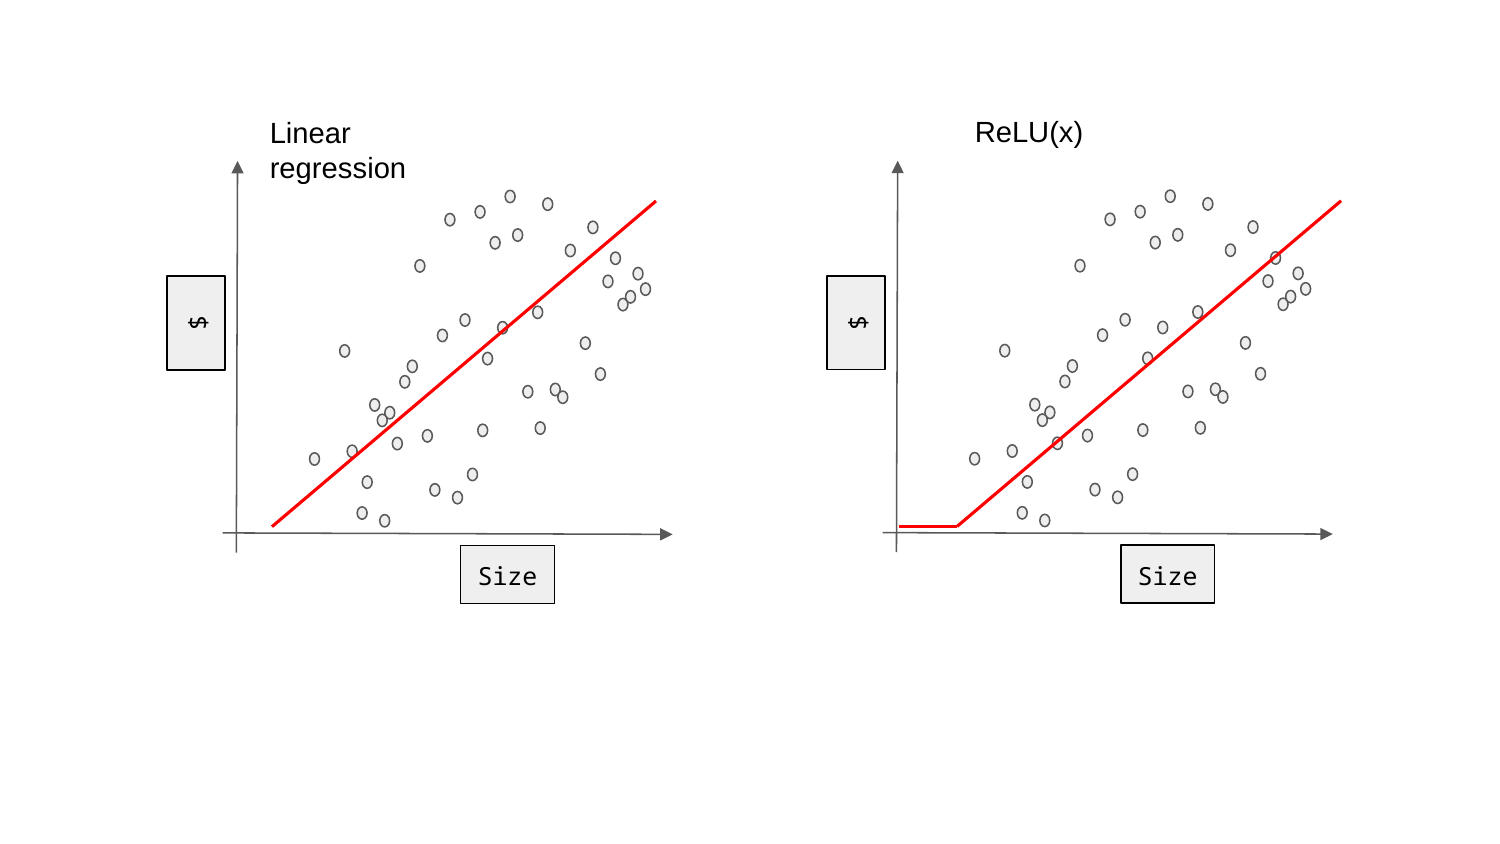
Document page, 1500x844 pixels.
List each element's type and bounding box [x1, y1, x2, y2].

text_box [222, 160, 673, 553]
text_box [254, 98, 495, 183]
text_box [167, 276, 225, 370]
text_box [827, 275, 886, 370]
text_box [460, 545, 555, 604]
text_box [1120, 545, 1215, 604]
text_box [882, 160, 1342, 553]
text_box [959, 98, 1111, 182]
text_box [271, 190, 657, 528]
